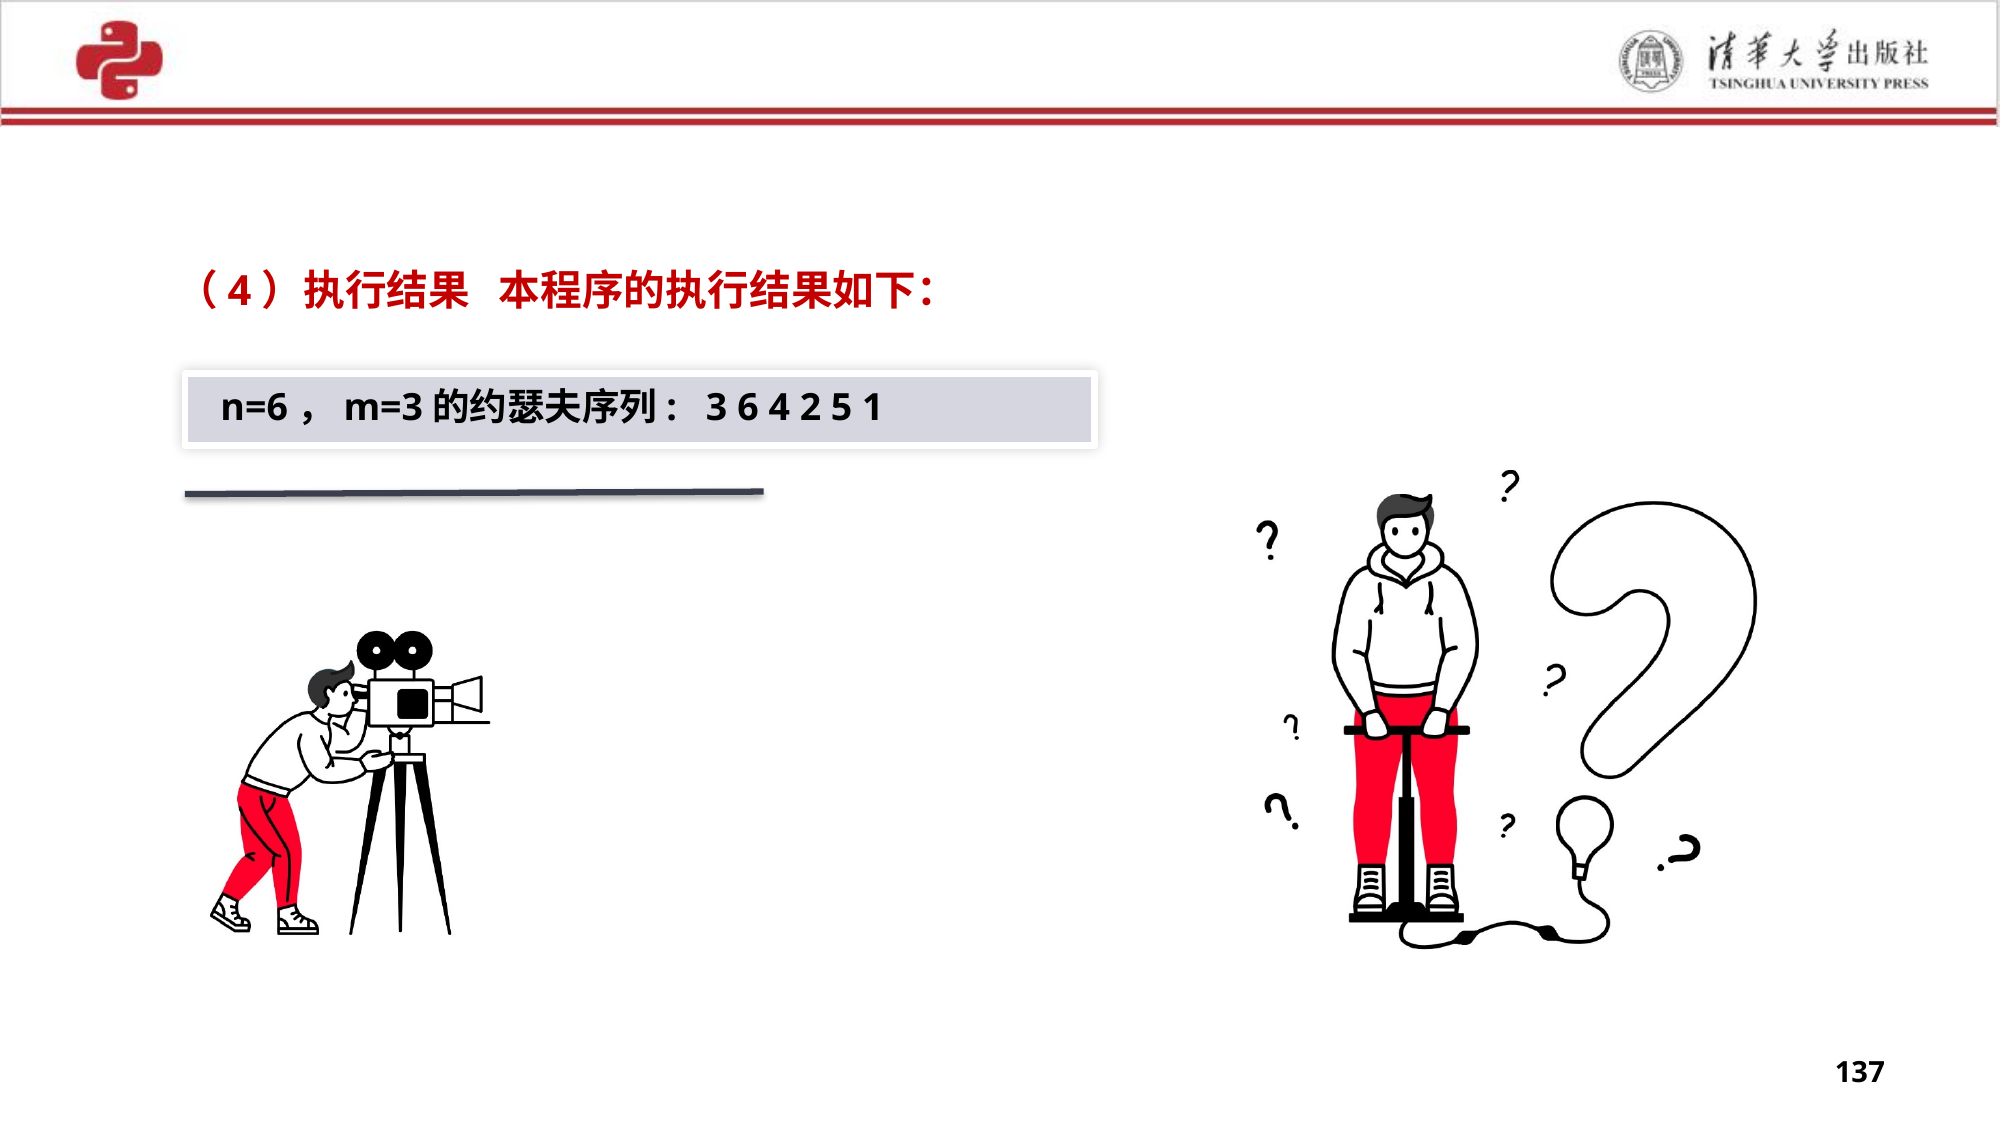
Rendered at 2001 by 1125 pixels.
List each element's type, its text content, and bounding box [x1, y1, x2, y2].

text_box （4）执行结果 本程序的执行结果如下： [161, 243, 1334, 321]
slide_number 137 [1433, 1042, 1900, 1103]
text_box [184, 491, 764, 495]
text_box n=6，m=3的约瑟夫序列: 3 6 4 2 5 1 [182, 370, 1098, 449]
picture [0, 0, 2000, 127]
picture [184, 609, 525, 964]
picture [1189, 433, 1816, 966]
